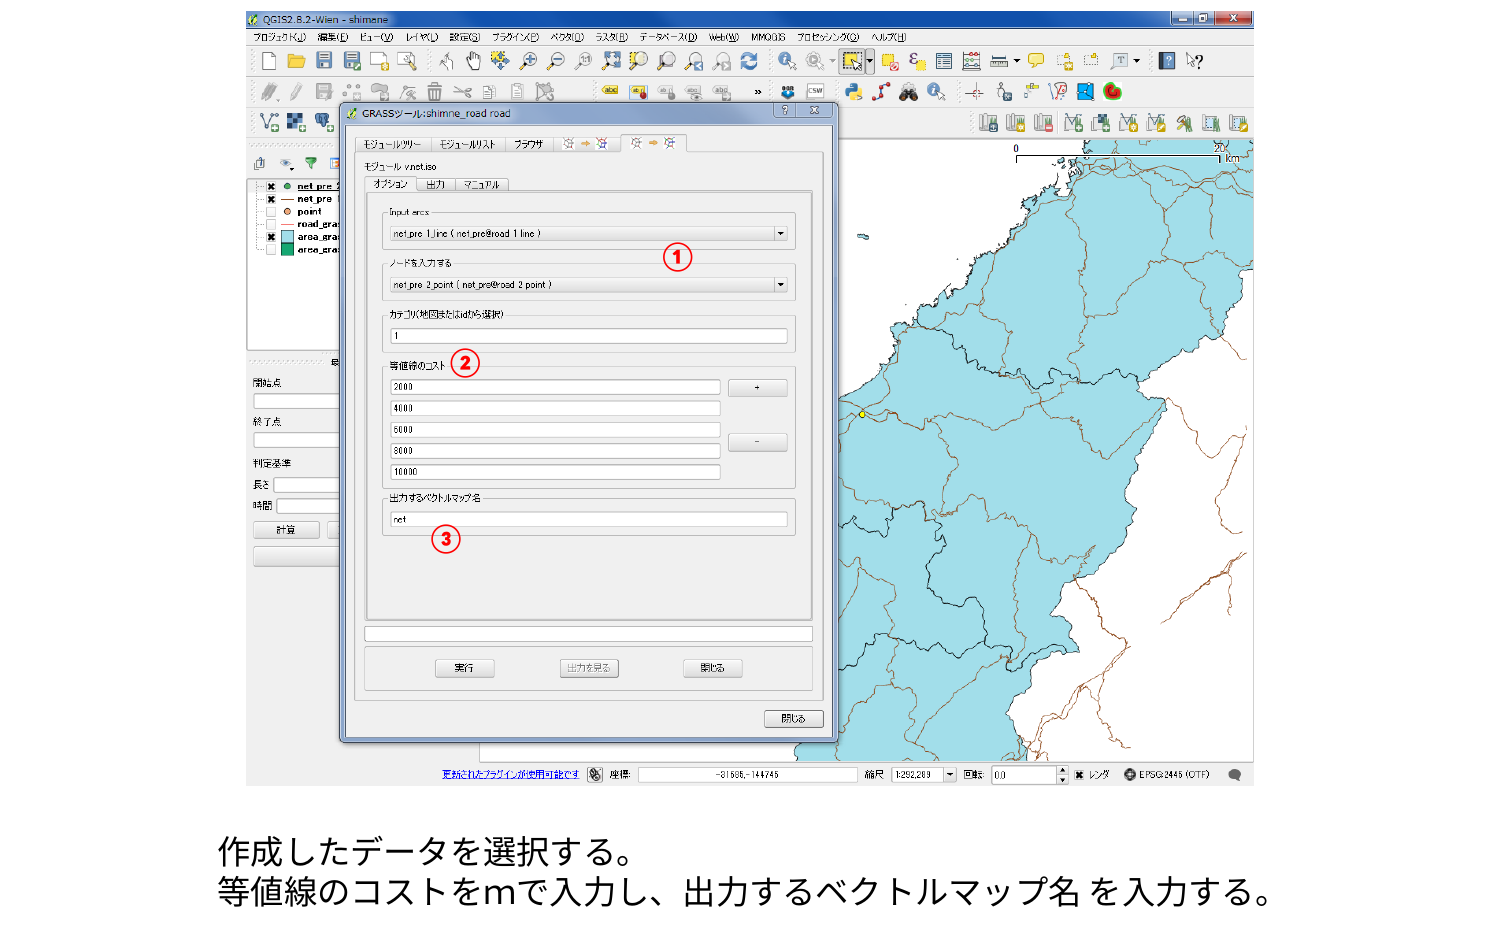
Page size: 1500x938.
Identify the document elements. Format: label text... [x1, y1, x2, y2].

text_box 作成したデータを選択する。 等値線のコストをｍで入力し、出力するベクトルマップ名 を入力する。 [202, 824, 1304, 919]
picture [246, 11, 1254, 786]
